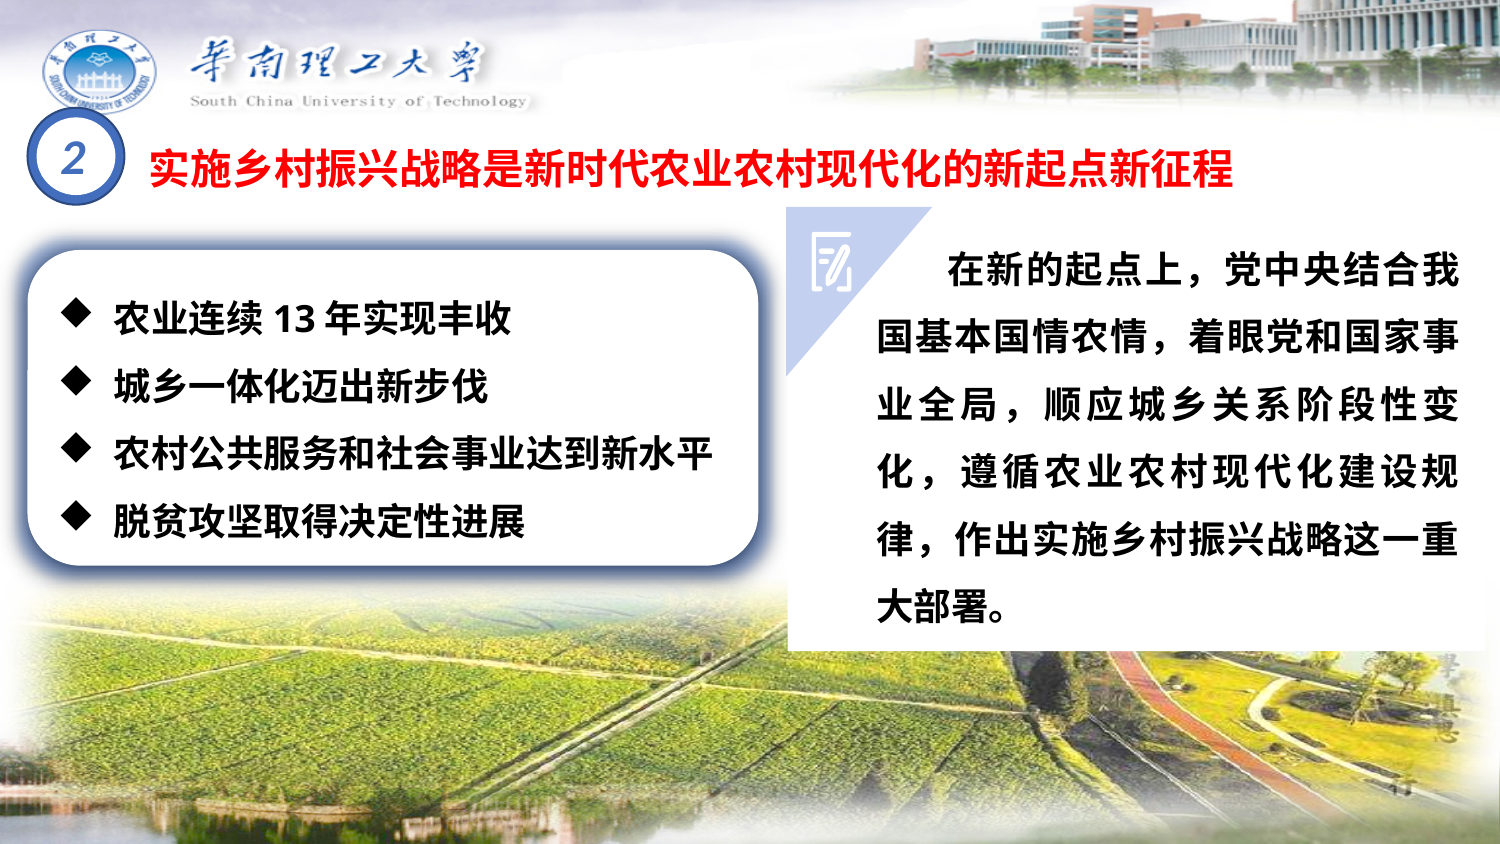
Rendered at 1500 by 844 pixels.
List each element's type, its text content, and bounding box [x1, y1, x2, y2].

text_box 农业连续13年实现丰收 城乡一体化迈出新步伐 农村公共服务和社会事业达到新水平 脱贫攻坚取得决定性进展 [26, 248, 760, 567]
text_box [27, 107, 1254, 205]
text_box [786, 207, 1486, 652]
picture [0, 0, 1500, 844]
